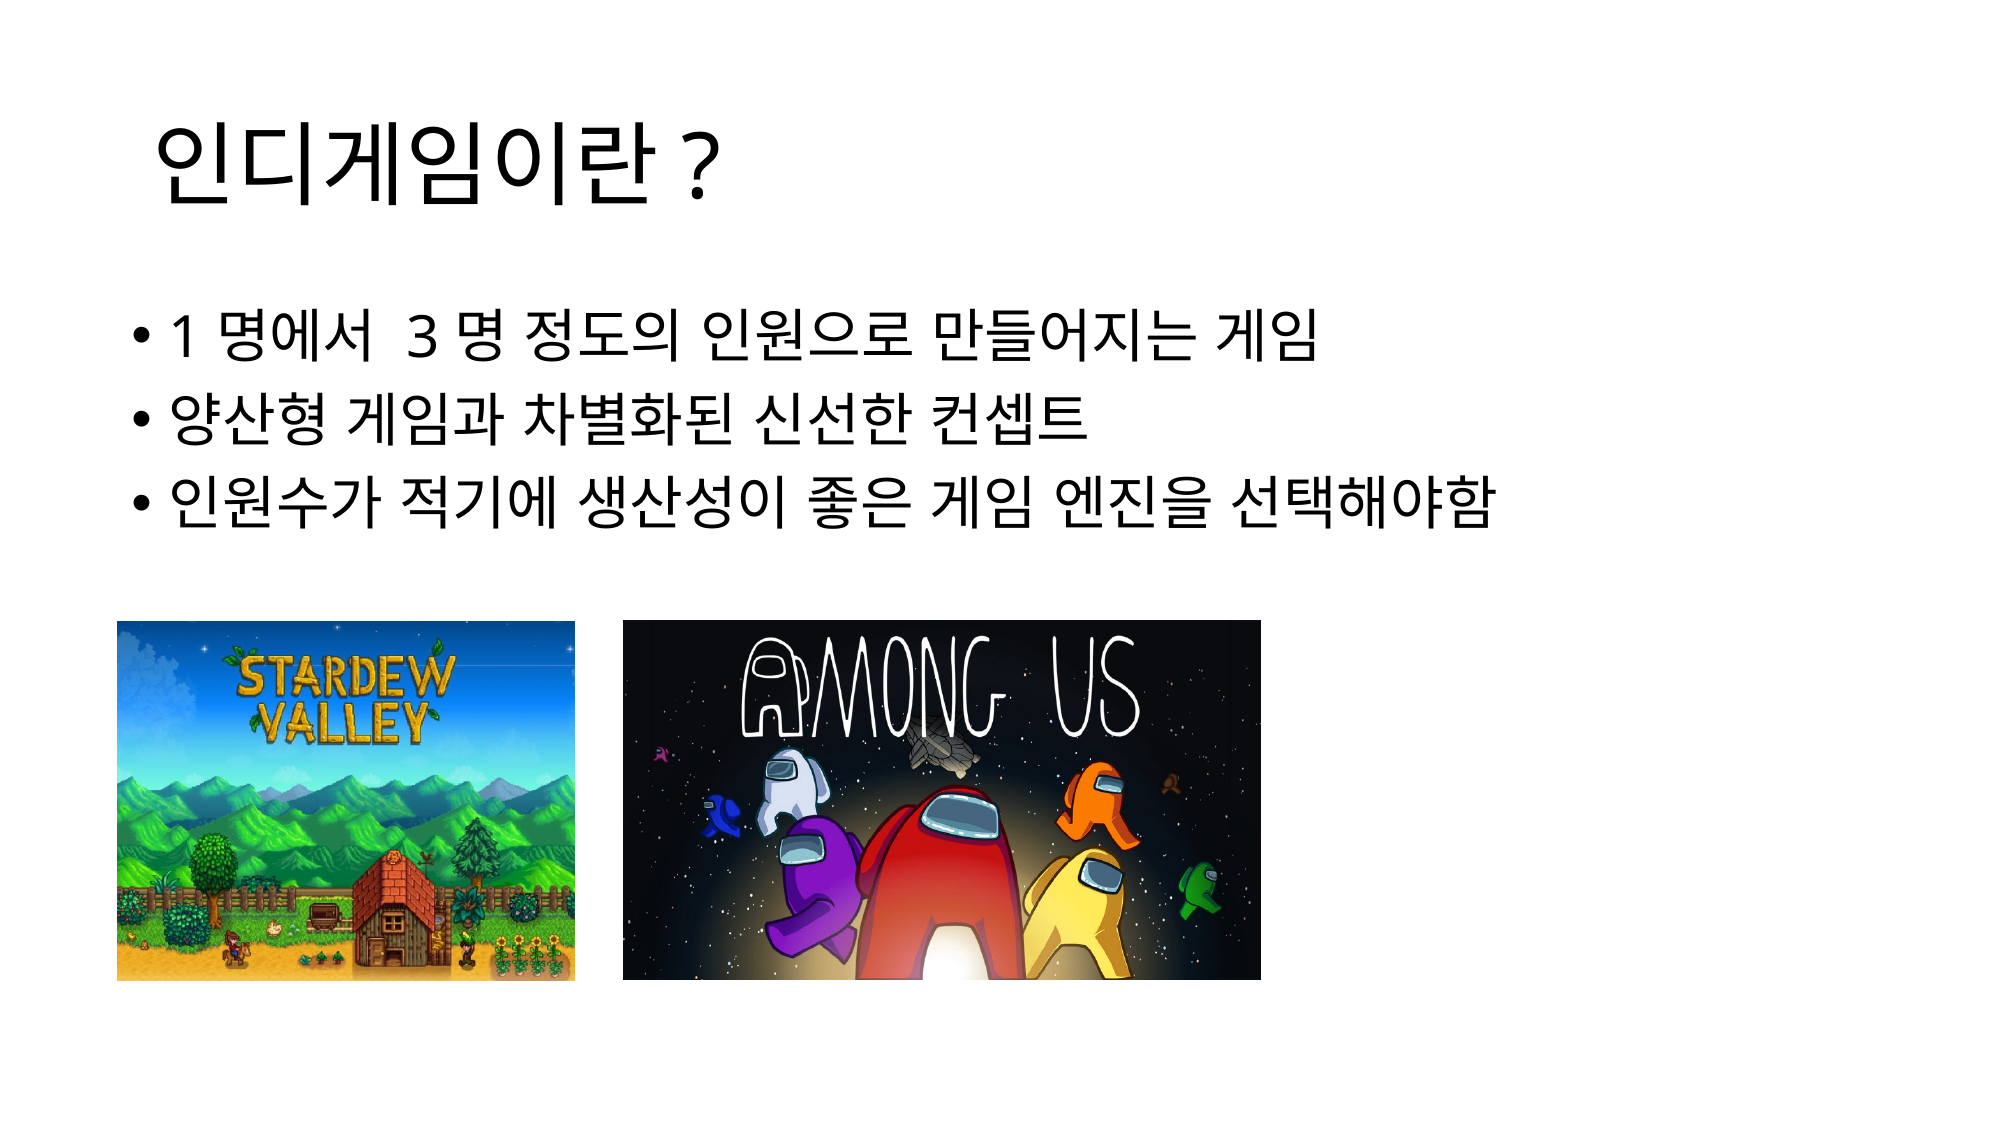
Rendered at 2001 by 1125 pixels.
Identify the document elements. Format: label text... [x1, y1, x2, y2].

title 인디게임이란? [137, 59, 1863, 278]
list 1명에서 3명 정도의 인원으로 만들어지는 게임 양산형 게임과 차별화된 신선한 컨셉트 인원수가 적기에 생산성이 좋은 게임 엔진을 선택해야함 [116, 299, 1842, 1014]
picture [117, 621, 575, 981]
picture [623, 620, 1261, 980]
